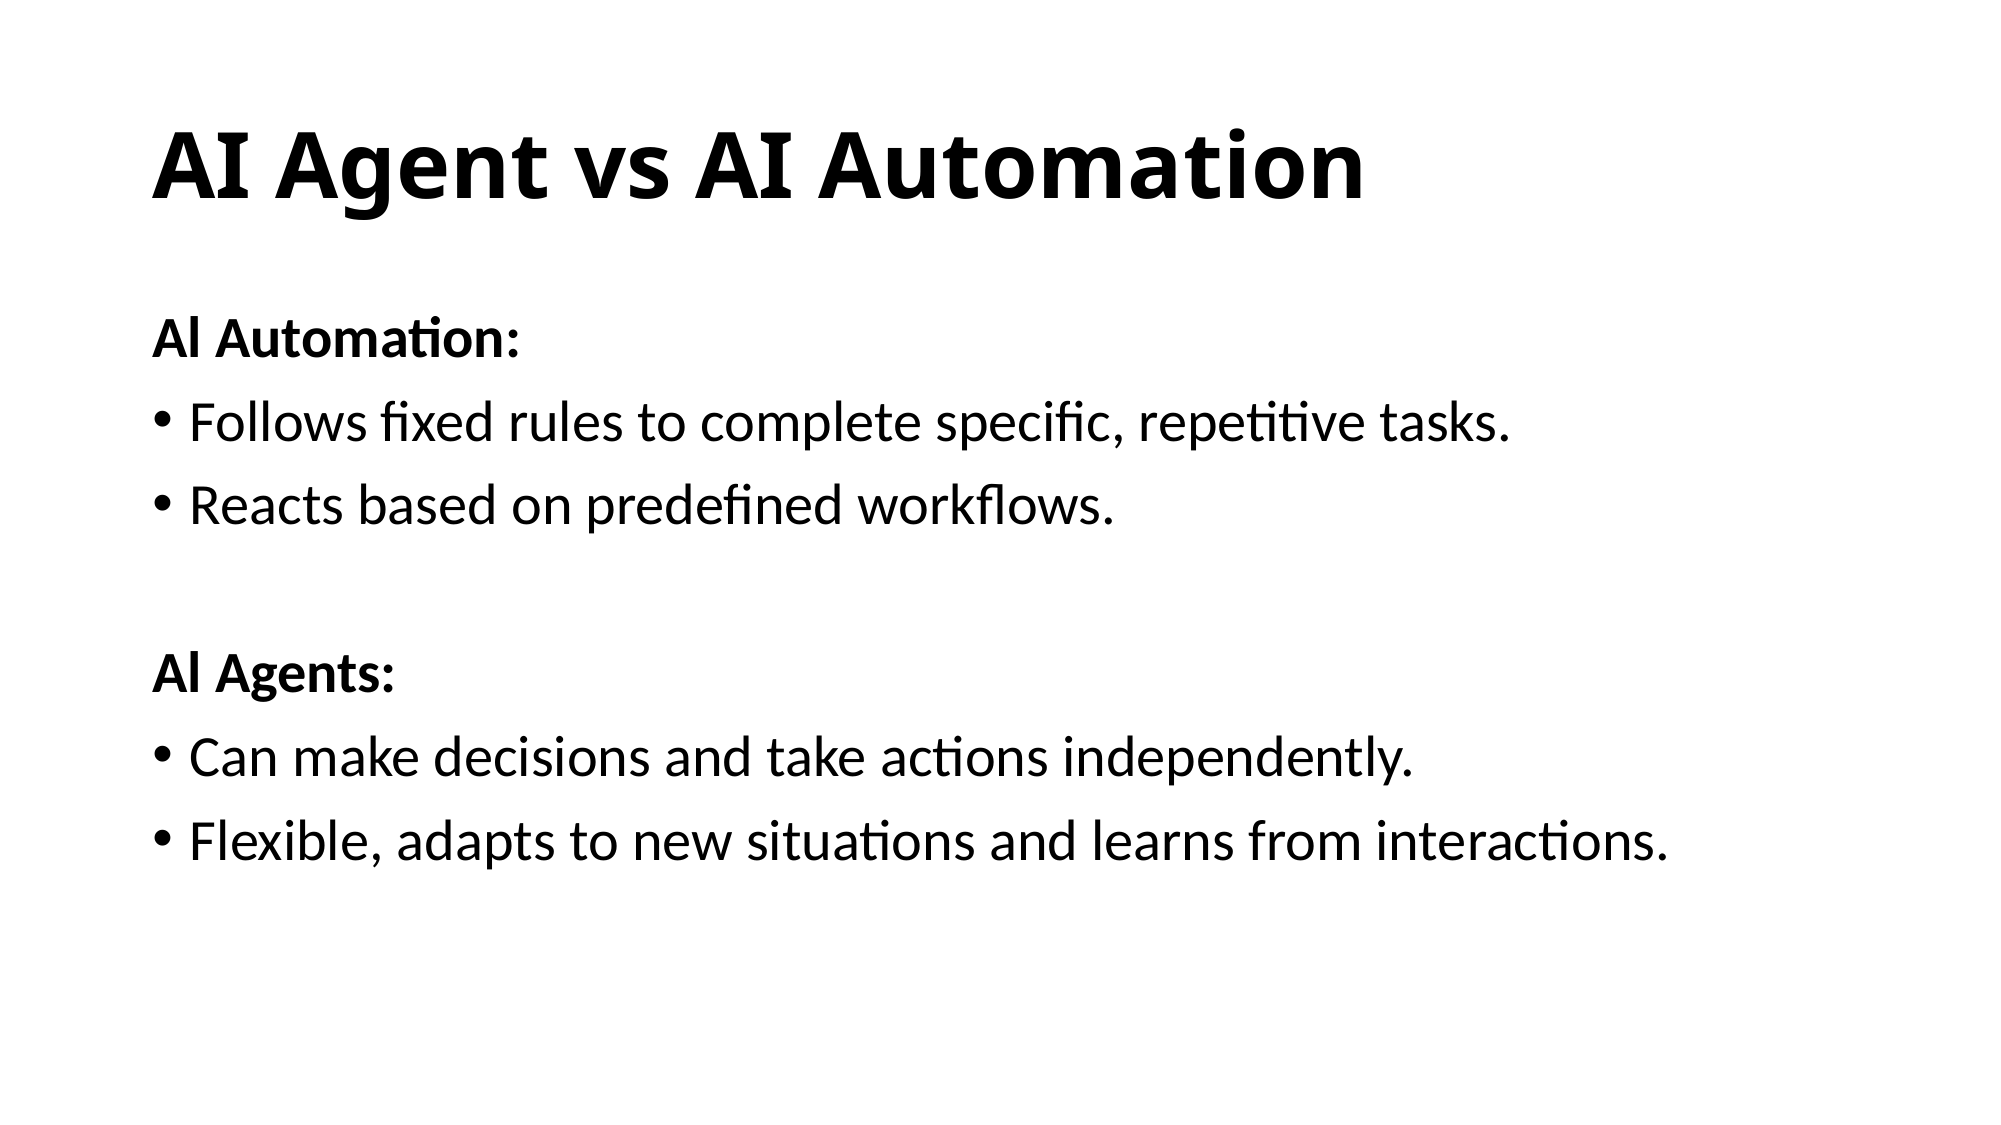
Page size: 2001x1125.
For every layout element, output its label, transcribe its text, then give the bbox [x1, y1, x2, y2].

title AI Agent vs AI Automation [137, 59, 1863, 278]
list Al Automation: Follows fixed rules to complete specific, repetitive tasks. ﻿﻿Reacts based on predefined workflows. Al Agents: ﻿﻿Can make decisions and take actions independently. ﻿﻿Flexible, adapts to new situations and learns from interactions. [137, 299, 1863, 1014]
